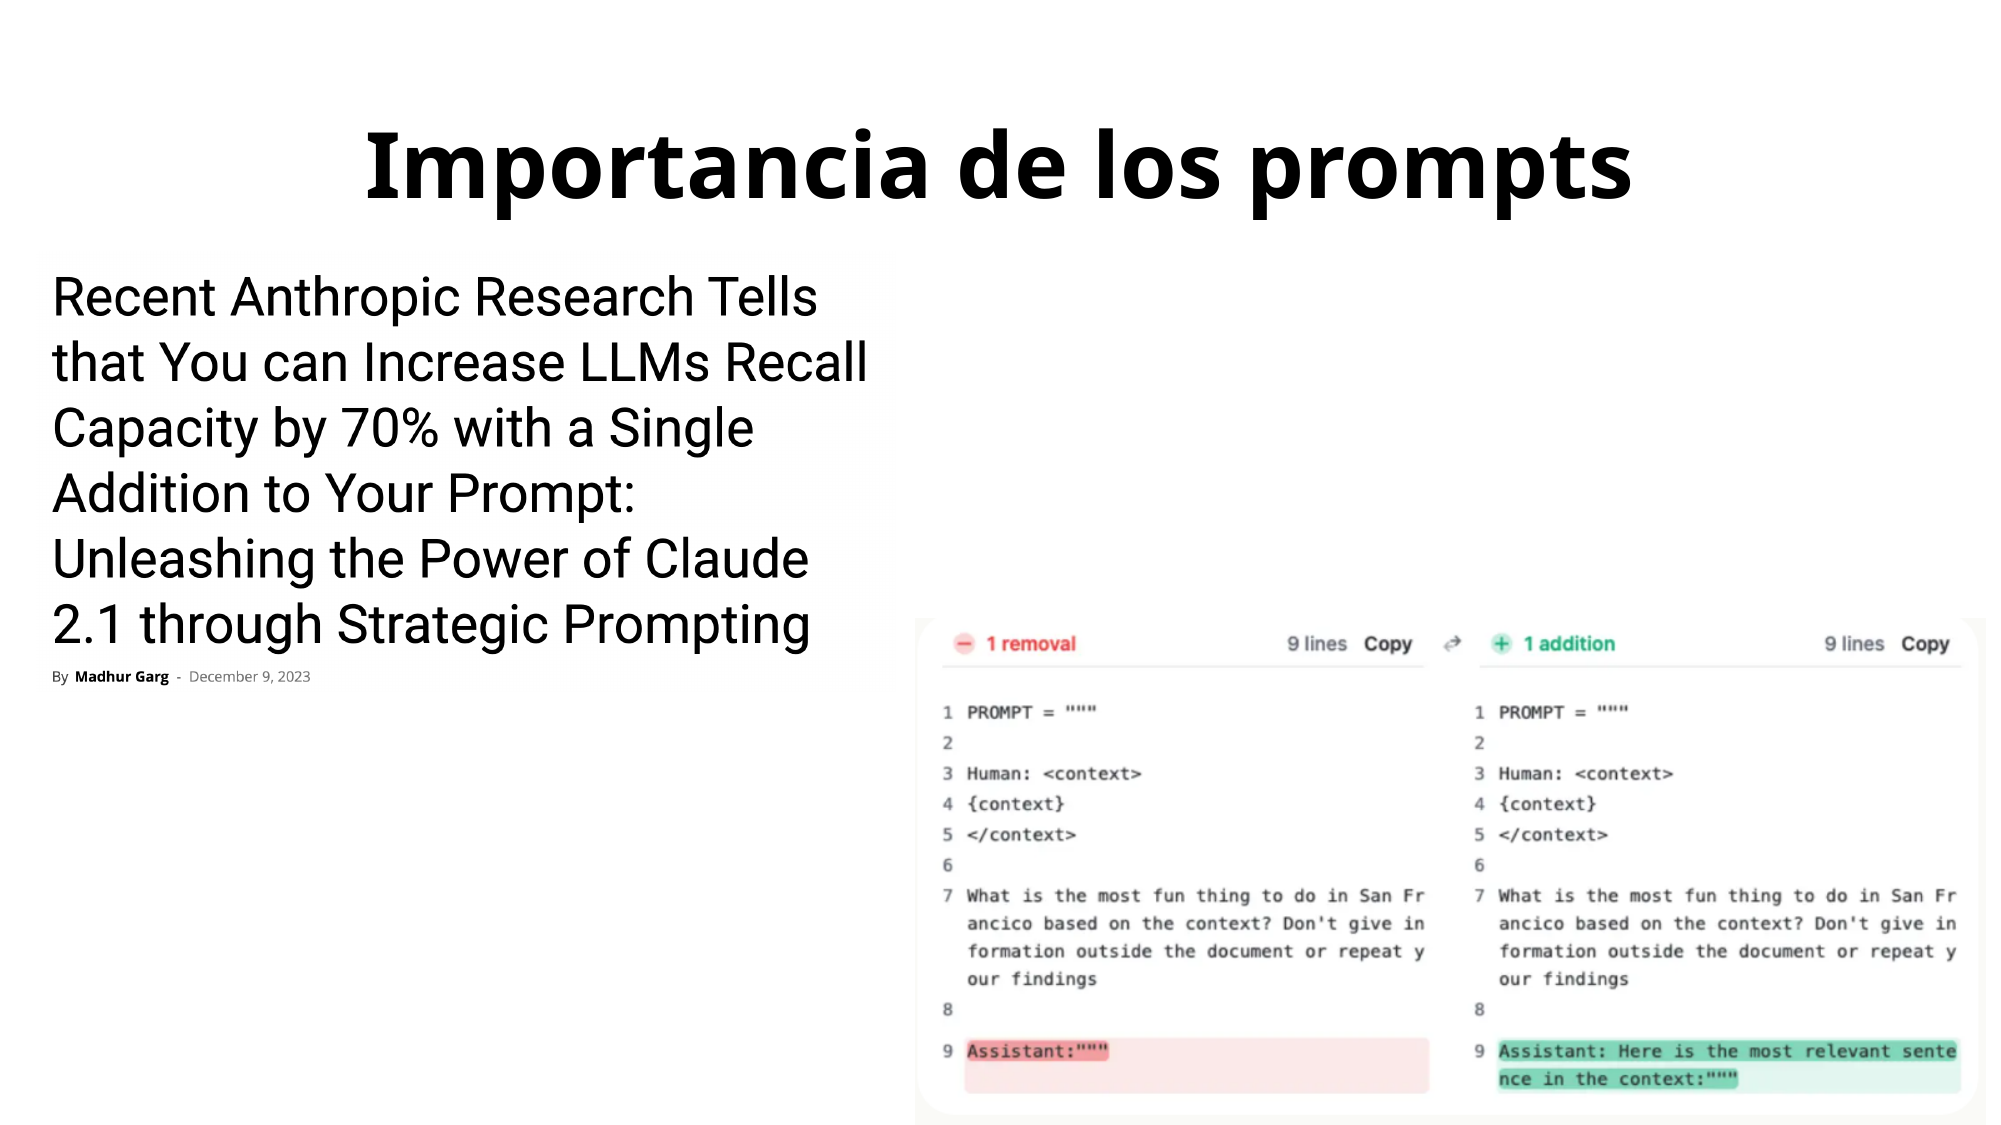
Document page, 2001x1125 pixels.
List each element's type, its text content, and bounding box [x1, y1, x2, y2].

title Importancia de los prompts [137, 59, 1863, 278]
picture [915, 618, 1986, 1125]
picture [36, 251, 896, 692]
